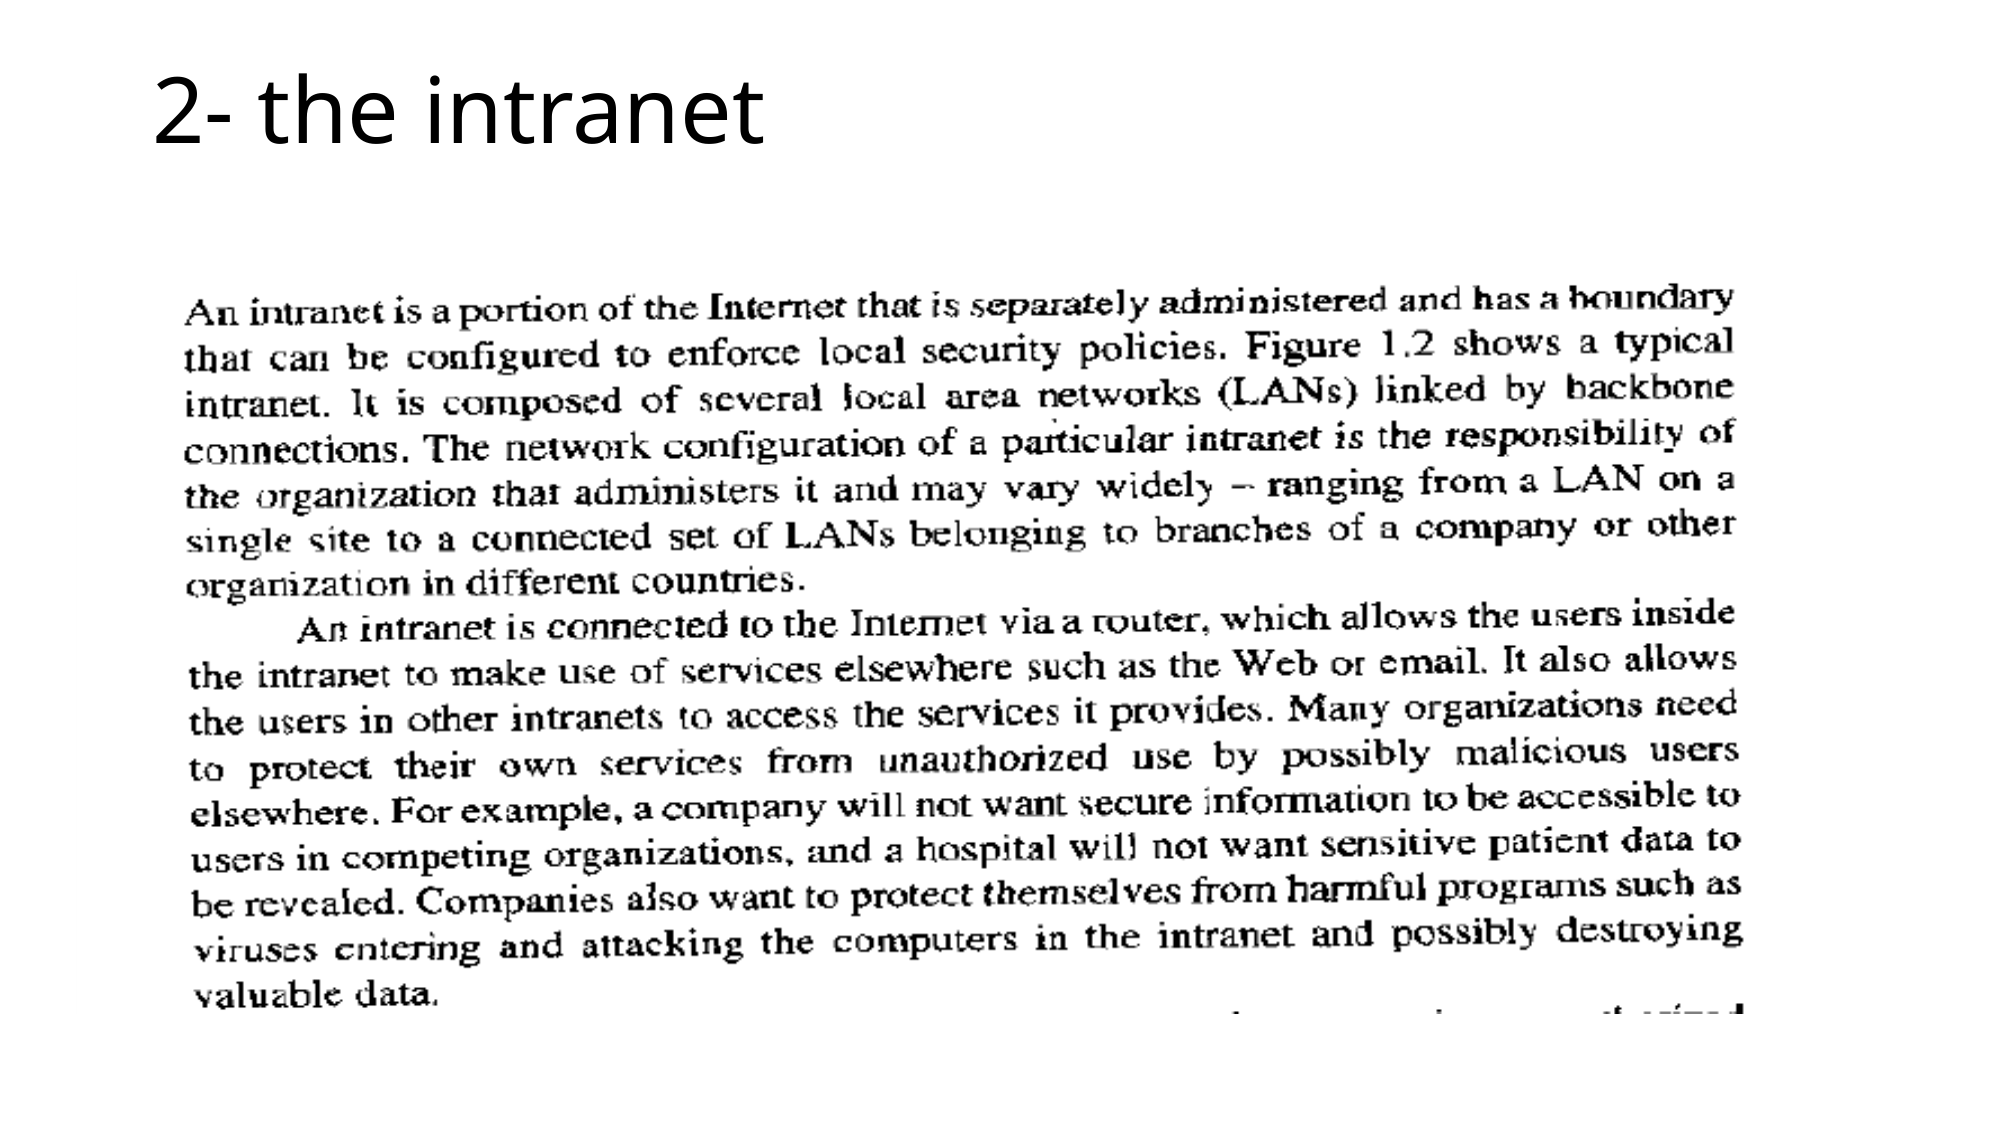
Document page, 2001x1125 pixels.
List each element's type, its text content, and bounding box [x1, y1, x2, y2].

picture [74, 270, 1863, 1014]
title 2- the intranet [137, 59, 1863, 270]
